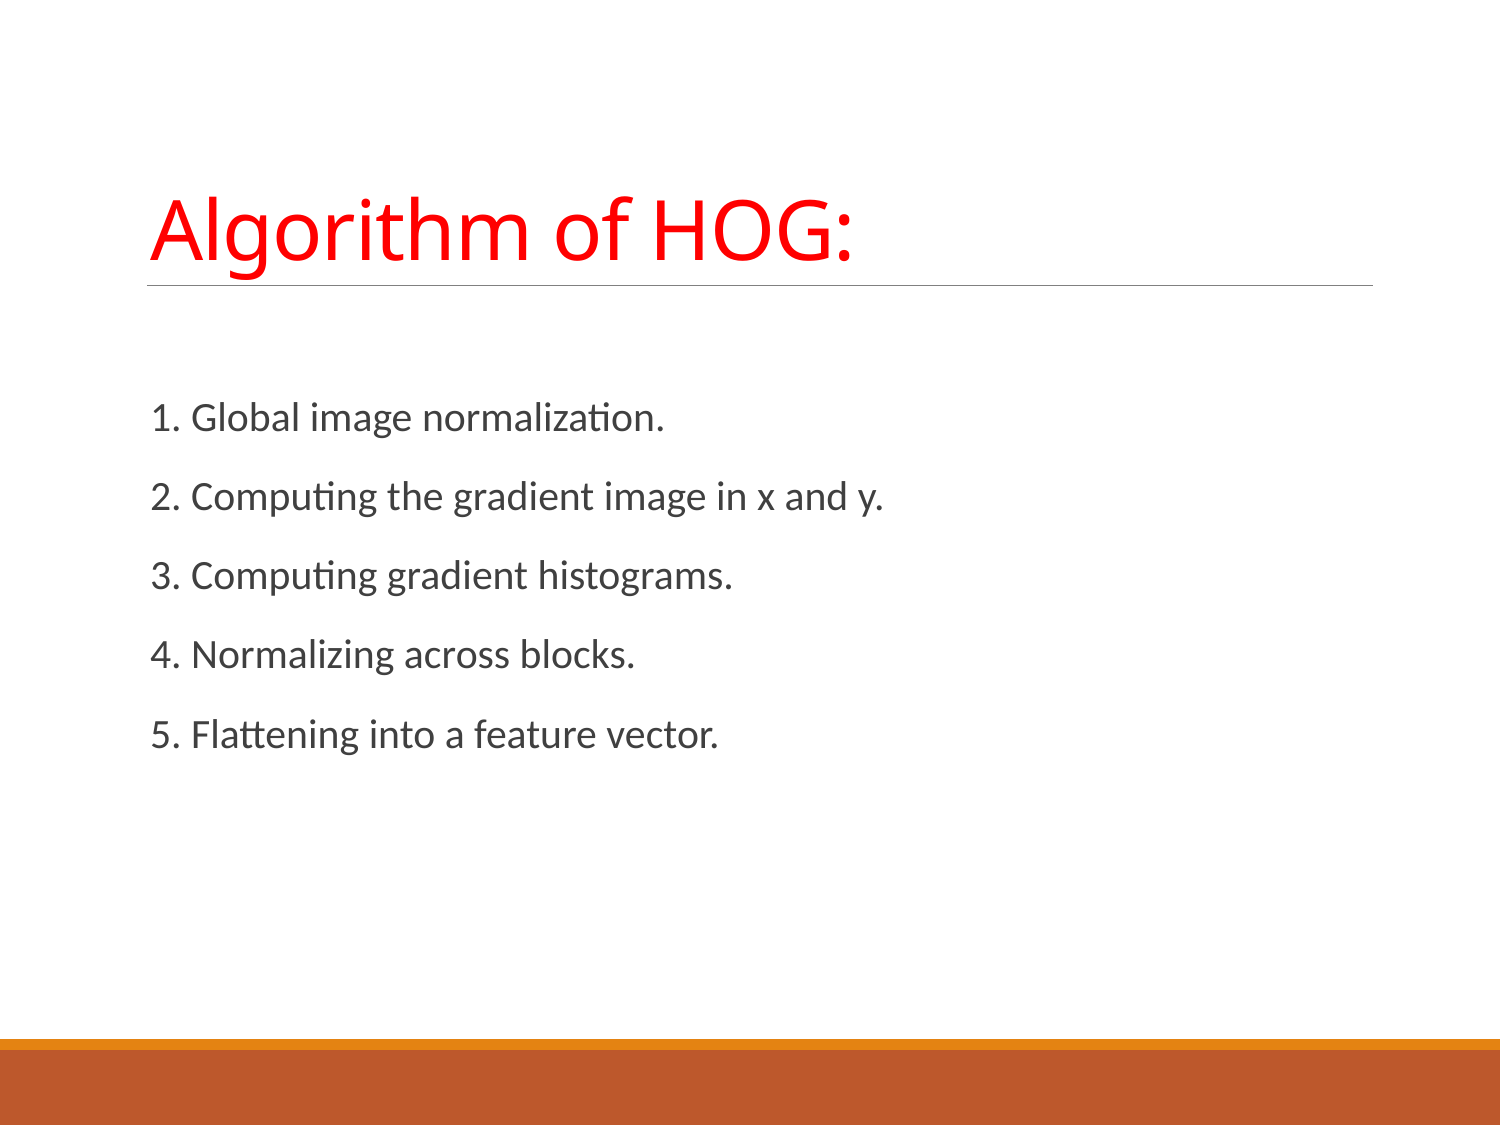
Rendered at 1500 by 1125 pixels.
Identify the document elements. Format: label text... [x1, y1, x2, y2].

list 1. Global image normalization. 2. Computing the gradient image in x and y. 3. Computing gradient histograms. 4. Normalizing across blocks. 5. Flattening into a feature vector. [135, 302, 1373, 963]
title Algorithm of HOG: [135, 47, 1373, 285]
